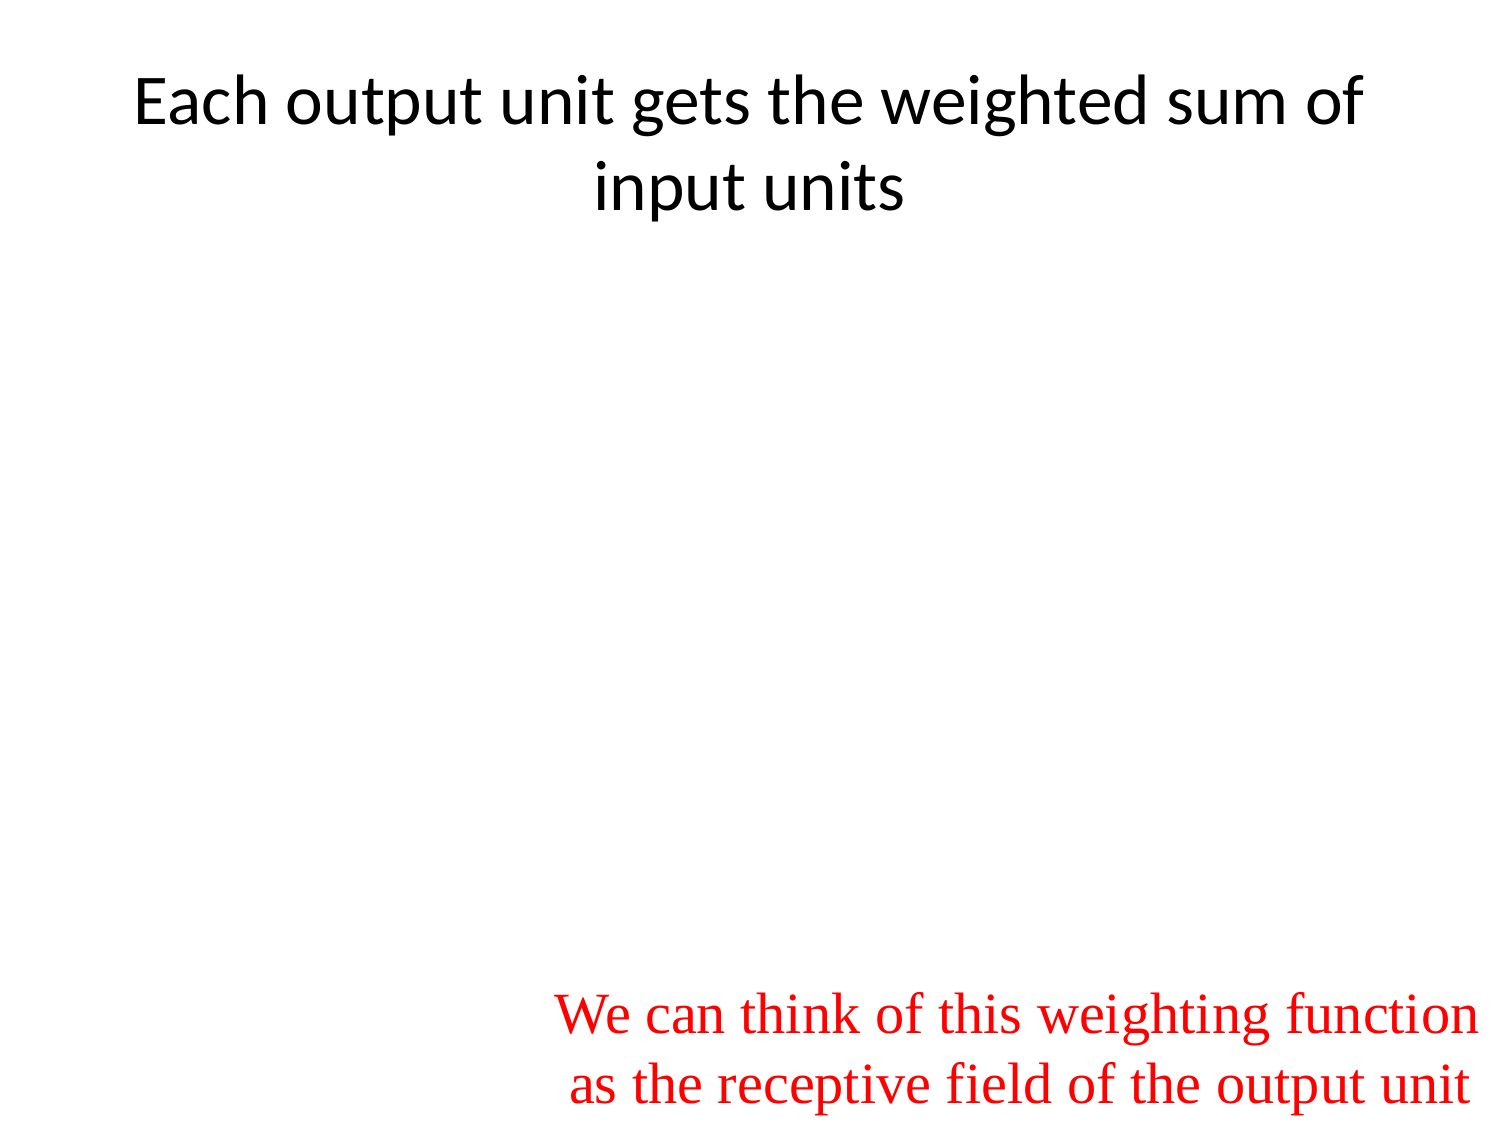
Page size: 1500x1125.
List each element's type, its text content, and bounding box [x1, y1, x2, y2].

title Each output unit gets the weighted sum of input units [75, 45, 1425, 233]
text_box We can think of this weighting function as the receptive field of the output unit [540, 968, 1496, 1123]
